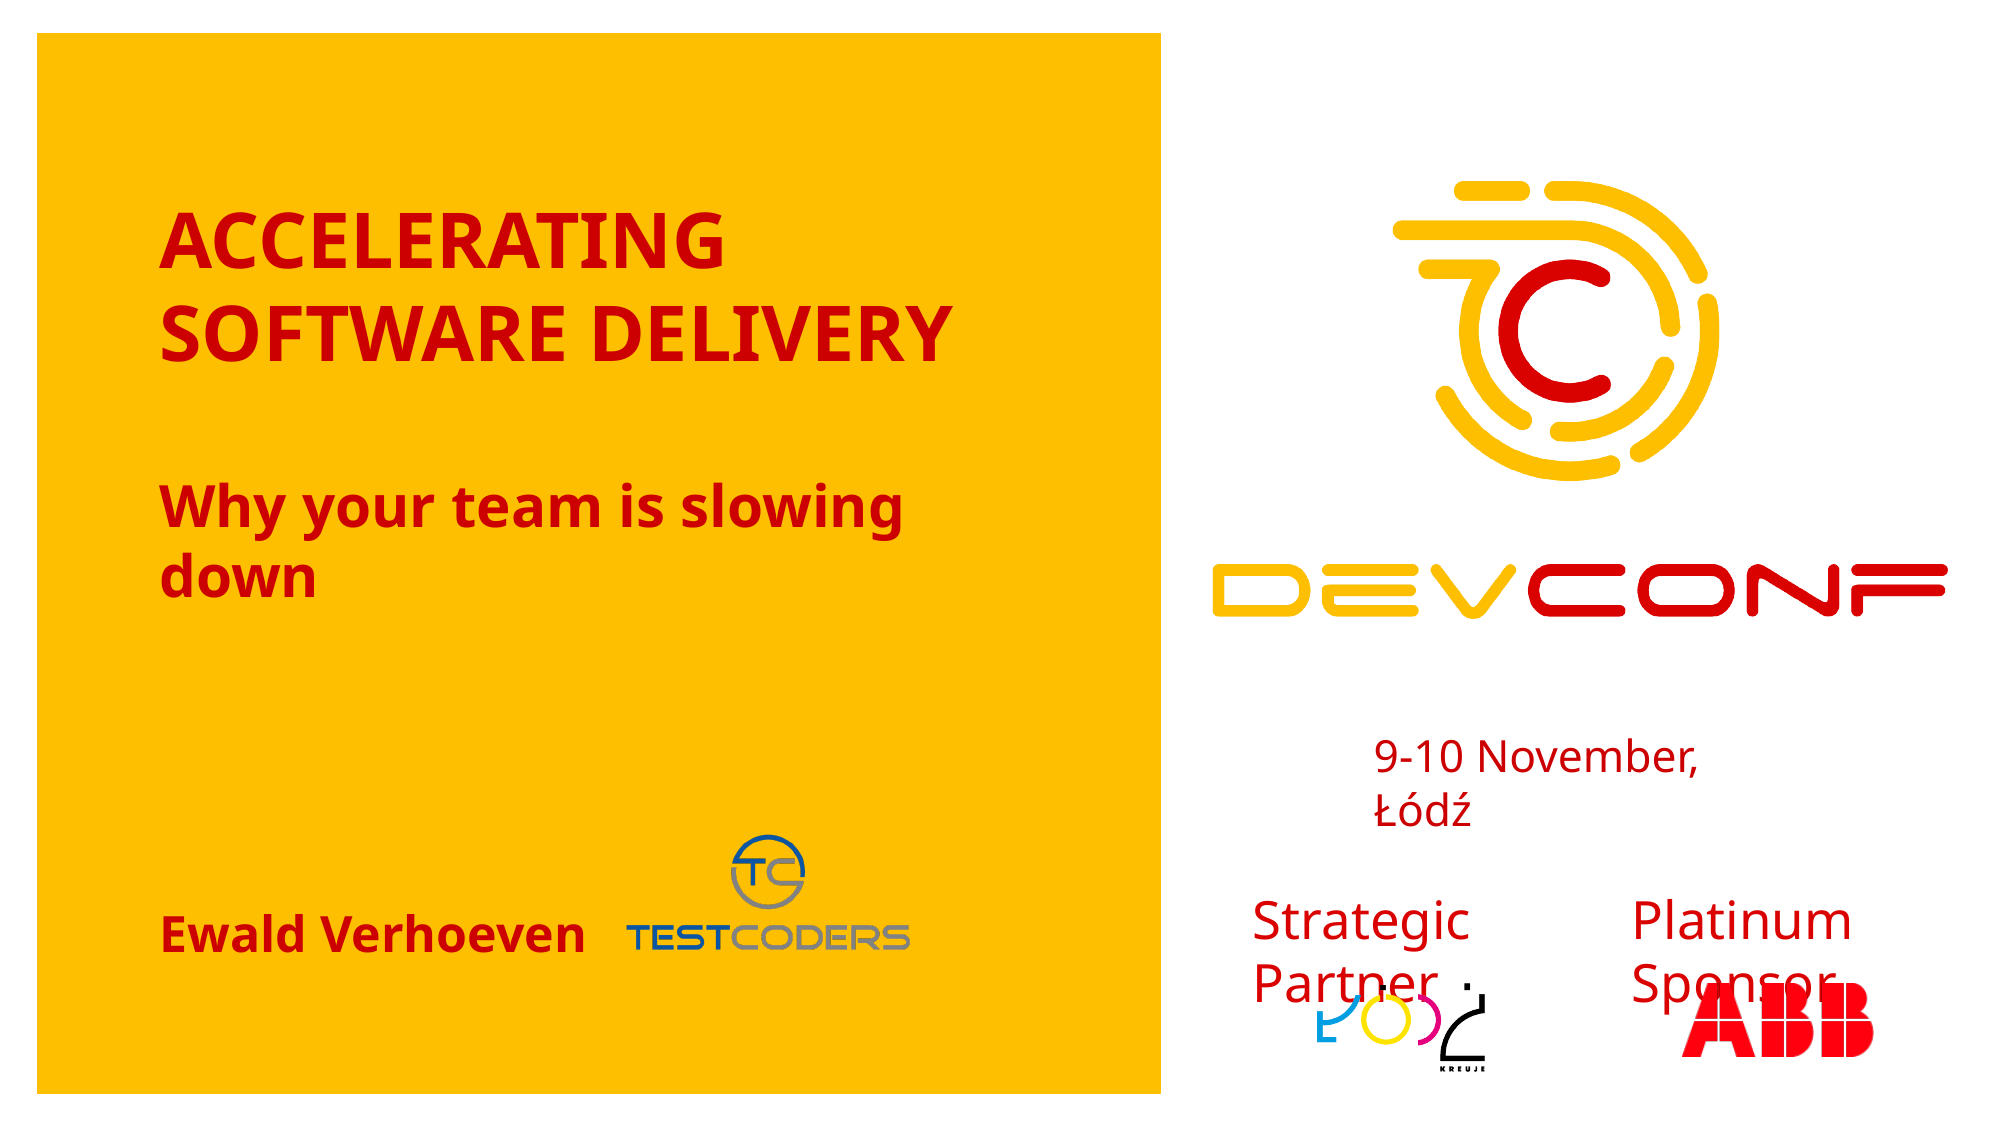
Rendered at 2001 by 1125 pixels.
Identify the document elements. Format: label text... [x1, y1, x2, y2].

picture [1317, 983, 1485, 1072]
text_box Platinum Sponsor [1611, 866, 1981, 1034]
picture [1682, 983, 1876, 1058]
picture [1193, 32, 1967, 662]
picture [37, 32, 1161, 1094]
text_box 9-10 November, Łódź [1353, 708, 1826, 856]
text_box Strategic Partner [1232, 866, 1597, 1034]
